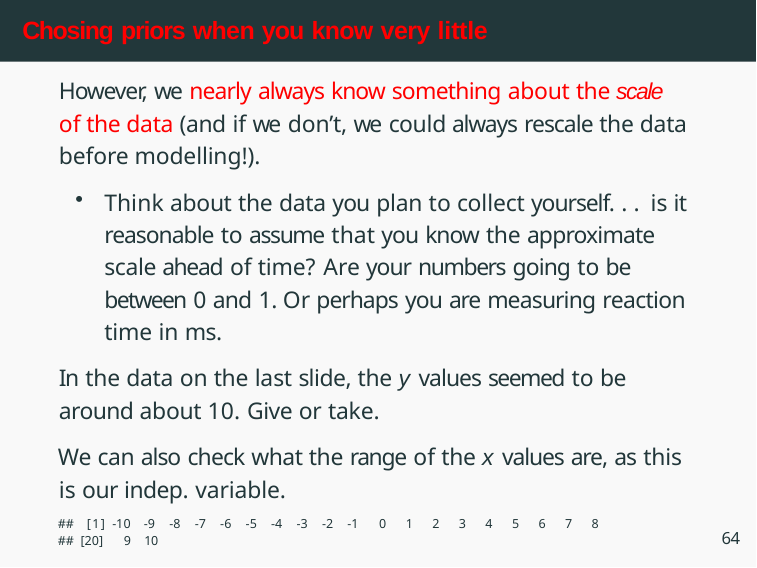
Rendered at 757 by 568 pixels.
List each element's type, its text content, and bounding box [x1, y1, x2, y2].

slide_number 64 [715, 523, 748, 568]
title Chosing priors when you know very little [15, 12, 584, 110]
text_box However, we nearly always know something about the scale of the data (and if we don’t, we could always rescale the data before modelling!). Think about the data you plan to collect yourself. . . is it reasonable to assume that you know the approximate scale ahead of time? Are your numbers going to be between 0 and 1. Or perhaps you are measuring reaction time in ms. In the data on the last slide, the y values seemed to be around about 10. Give or take. We can also check what the range of the x values are, as this is our indep. variable. ## [1] -10 -9 -8 -7 -6 -5 -4 -3 -2 -1 0 1 2 3 4 5 6 7 8 ## [20] 9 10 [55, 69, 704, 548]
